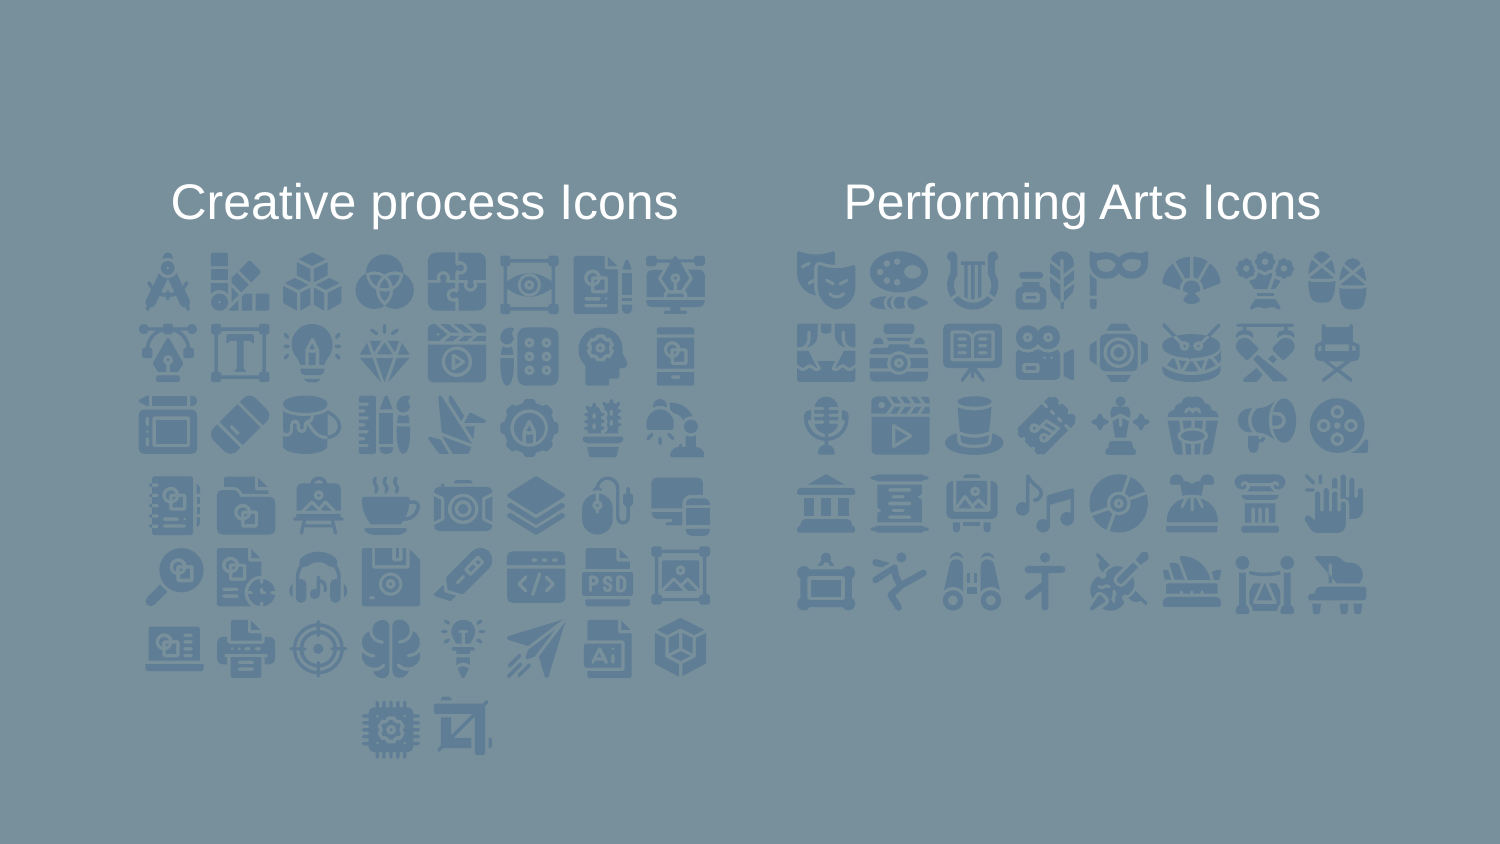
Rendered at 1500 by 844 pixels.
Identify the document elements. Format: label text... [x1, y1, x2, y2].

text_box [871, 396, 930, 455]
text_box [573, 255, 633, 315]
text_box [145, 547, 204, 607]
title Creative process Icons [139, 154, 711, 234]
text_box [500, 398, 559, 458]
text_box [804, 396, 849, 455]
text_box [506, 551, 566, 604]
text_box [361, 476, 421, 536]
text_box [1166, 474, 1219, 533]
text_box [1087, 474, 1151, 533]
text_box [645, 255, 705, 315]
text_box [216, 547, 276, 607]
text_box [869, 323, 929, 383]
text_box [1017, 396, 1077, 455]
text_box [796, 323, 856, 383]
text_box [946, 251, 999, 310]
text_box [1235, 555, 1295, 615]
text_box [427, 252, 487, 311]
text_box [361, 700, 421, 760]
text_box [942, 323, 1003, 383]
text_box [282, 323, 342, 383]
text_box [1314, 323, 1360, 382]
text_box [946, 474, 998, 533]
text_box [427, 323, 487, 383]
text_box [796, 473, 856, 533]
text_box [1234, 323, 1296, 383]
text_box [1161, 323, 1221, 383]
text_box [1088, 551, 1149, 611]
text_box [289, 619, 348, 678]
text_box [654, 617, 707, 677]
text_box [1023, 552, 1066, 611]
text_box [138, 323, 198, 383]
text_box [870, 474, 930, 533]
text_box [216, 476, 276, 535]
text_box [581, 547, 634, 607]
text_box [506, 619, 566, 679]
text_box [1167, 396, 1219, 455]
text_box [1235, 251, 1295, 310]
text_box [871, 552, 928, 611]
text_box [138, 395, 198, 455]
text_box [433, 696, 493, 756]
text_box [148, 476, 201, 536]
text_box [355, 254, 415, 310]
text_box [499, 255, 559, 315]
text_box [210, 323, 270, 383]
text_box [1303, 473, 1364, 534]
title Performing Arts Icons [797, 154, 1369, 234]
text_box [1015, 325, 1075, 381]
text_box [1015, 251, 1075, 310]
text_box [289, 551, 348, 604]
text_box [1091, 396, 1150, 456]
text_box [1161, 256, 1221, 305]
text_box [1162, 555, 1222, 608]
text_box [506, 476, 566, 536]
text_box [282, 395, 342, 455]
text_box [359, 619, 423, 679]
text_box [145, 252, 191, 312]
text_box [944, 396, 1004, 456]
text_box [292, 476, 345, 535]
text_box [361, 547, 421, 607]
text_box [583, 619, 632, 679]
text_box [499, 327, 559, 386]
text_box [1309, 398, 1369, 454]
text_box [1237, 398, 1297, 454]
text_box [651, 477, 711, 537]
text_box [210, 395, 270, 455]
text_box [282, 252, 342, 311]
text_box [942, 551, 1002, 611]
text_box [216, 619, 276, 679]
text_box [1015, 474, 1075, 533]
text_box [869, 250, 929, 310]
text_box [359, 323, 410, 383]
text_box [582, 398, 624, 458]
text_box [651, 546, 711, 605]
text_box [145, 626, 204, 672]
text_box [656, 327, 695, 386]
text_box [1089, 323, 1149, 383]
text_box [1089, 251, 1149, 310]
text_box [427, 395, 487, 455]
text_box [796, 251, 856, 310]
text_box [358, 395, 411, 455]
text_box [796, 552, 856, 611]
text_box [646, 398, 705, 458]
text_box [210, 252, 270, 312]
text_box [433, 547, 493, 602]
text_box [1307, 555, 1367, 615]
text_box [440, 619, 486, 679]
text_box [433, 479, 493, 532]
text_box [581, 476, 634, 535]
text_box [578, 327, 628, 386]
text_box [1234, 474, 1286, 533]
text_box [1307, 251, 1367, 310]
